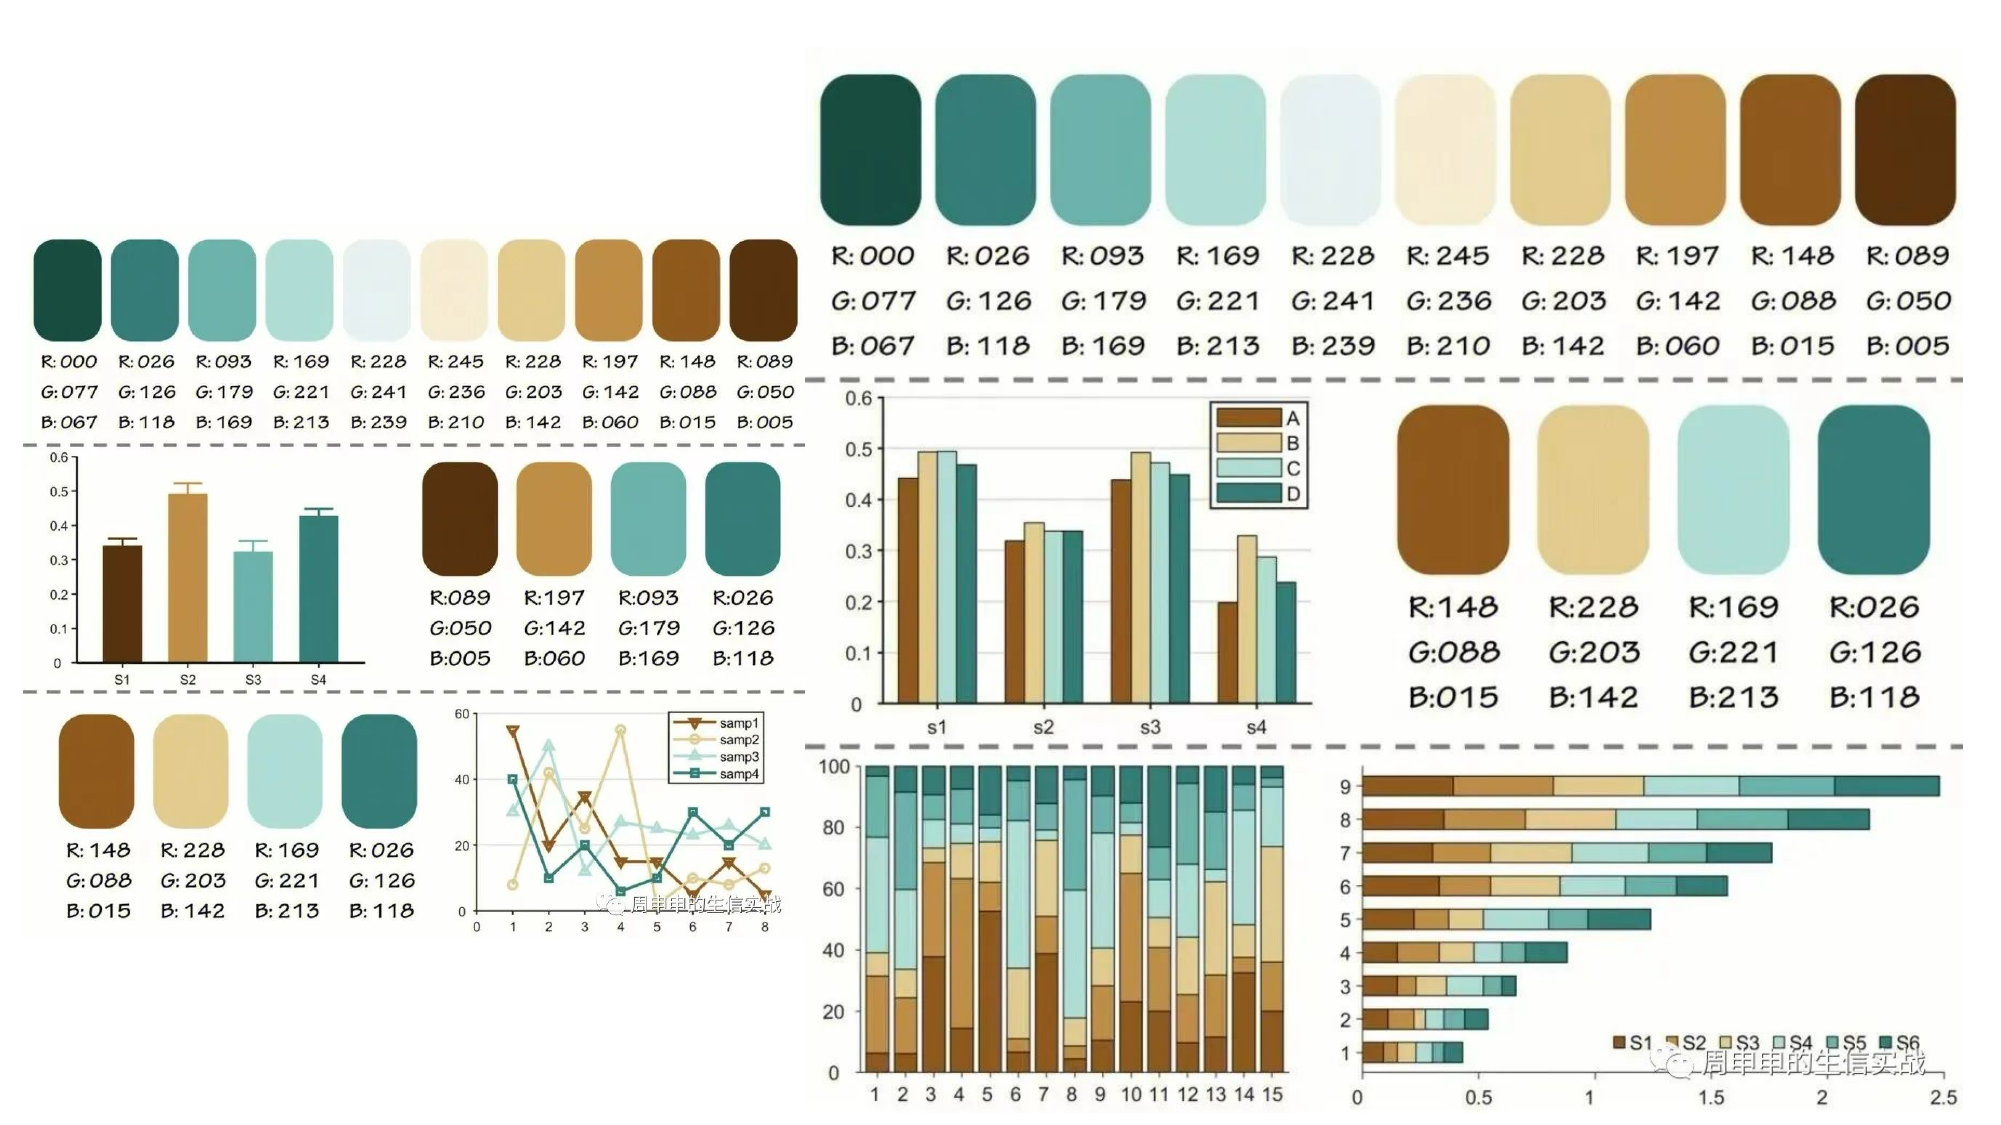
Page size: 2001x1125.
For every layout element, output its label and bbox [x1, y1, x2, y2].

picture [805, 47, 1963, 1113]
list [23, 223, 805, 938]
